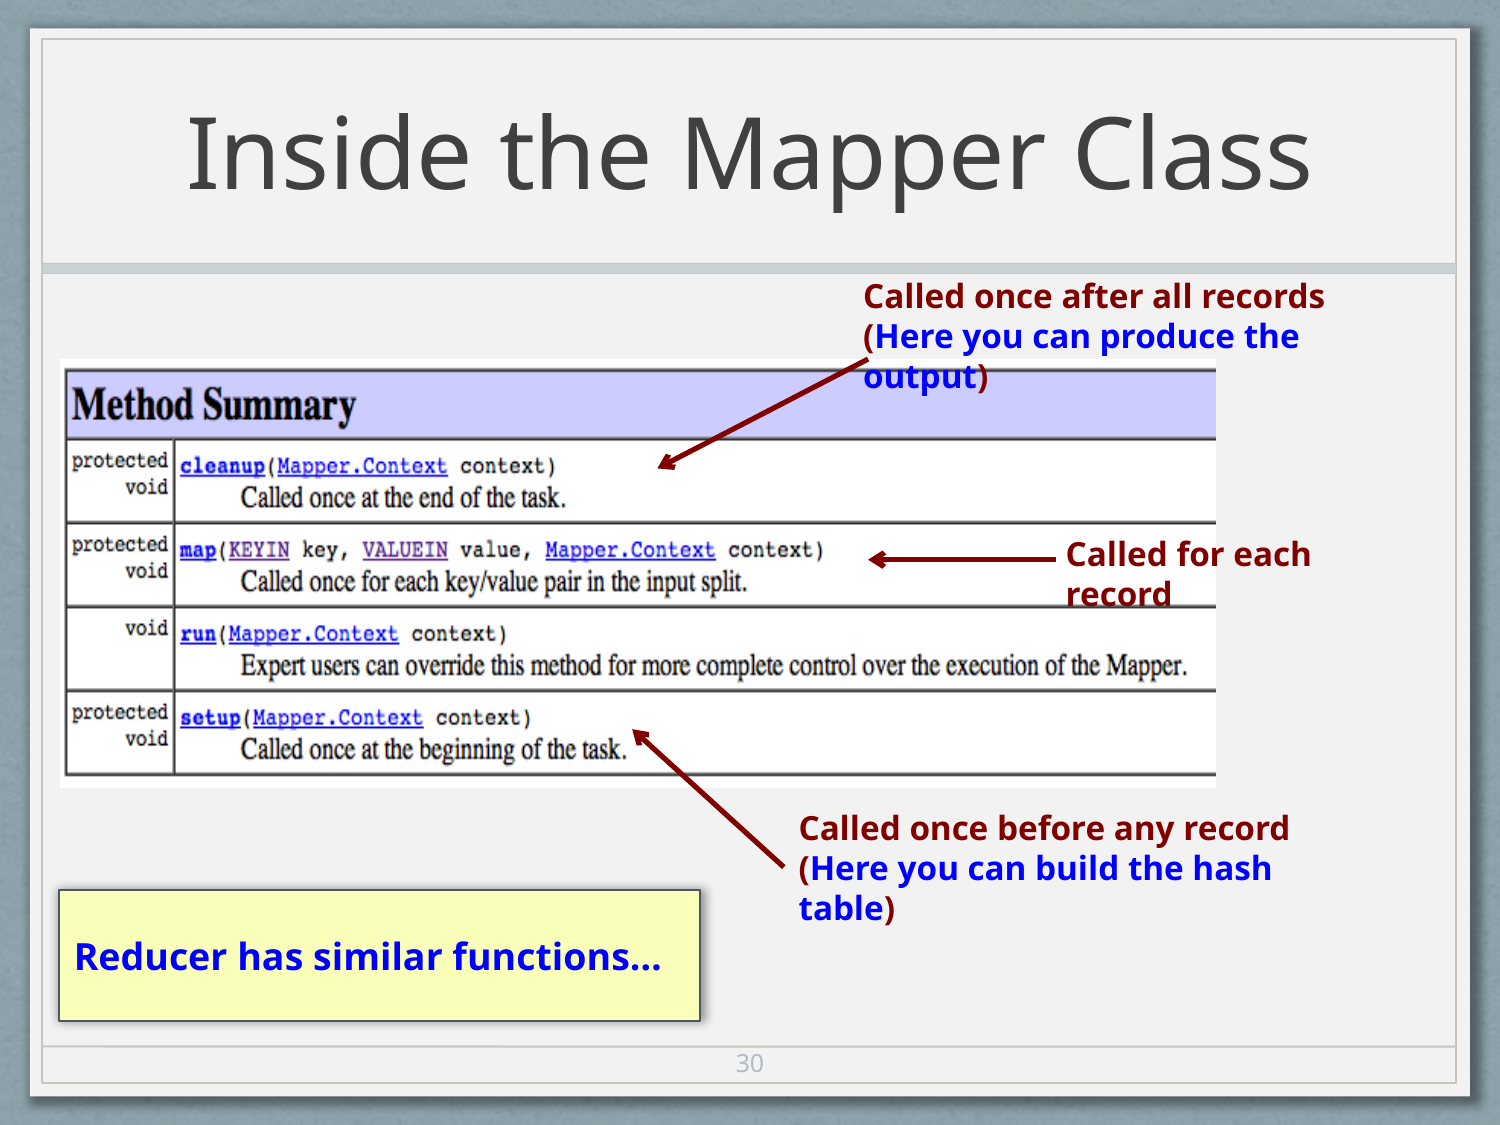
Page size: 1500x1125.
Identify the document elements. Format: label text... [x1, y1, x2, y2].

picture [59, 358, 1217, 788]
slide_number 30 [687, 1042, 813, 1088]
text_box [631, 728, 1324, 897]
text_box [867, 525, 1428, 583]
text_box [656, 267, 1389, 469]
text_box Reducer has similar functions… [58, 889, 701, 1022]
title Inside the Mapper Class [147, 40, 1353, 260]
